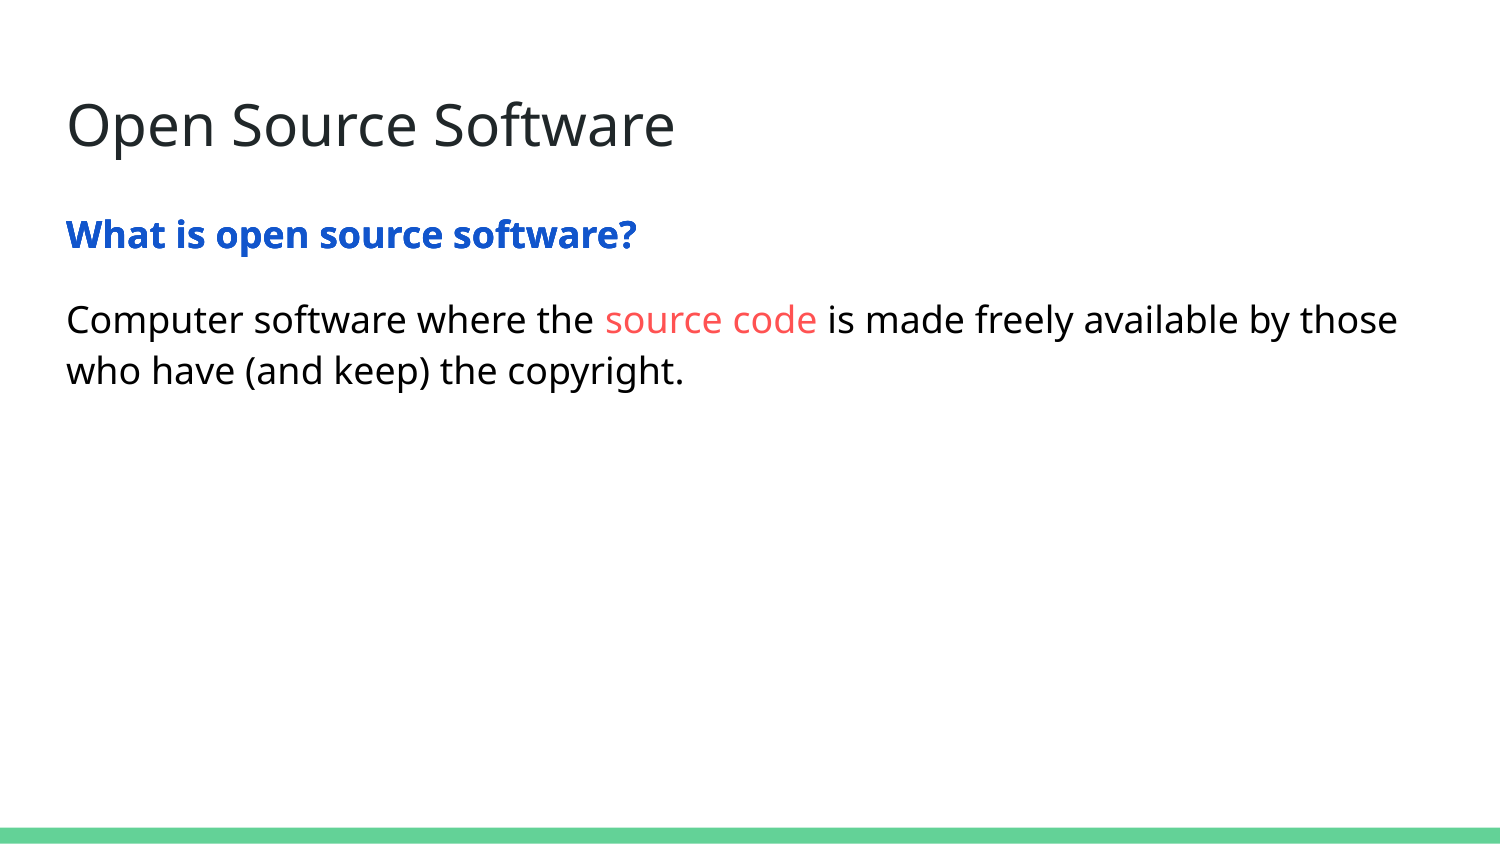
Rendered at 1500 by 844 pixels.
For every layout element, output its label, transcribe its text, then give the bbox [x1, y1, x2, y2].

list What is open source software? Computer software where the source code is made freely available by those who have (and keep) the copyright. [51, 189, 1449, 750]
title Open Source Software [51, 72, 1449, 167]
